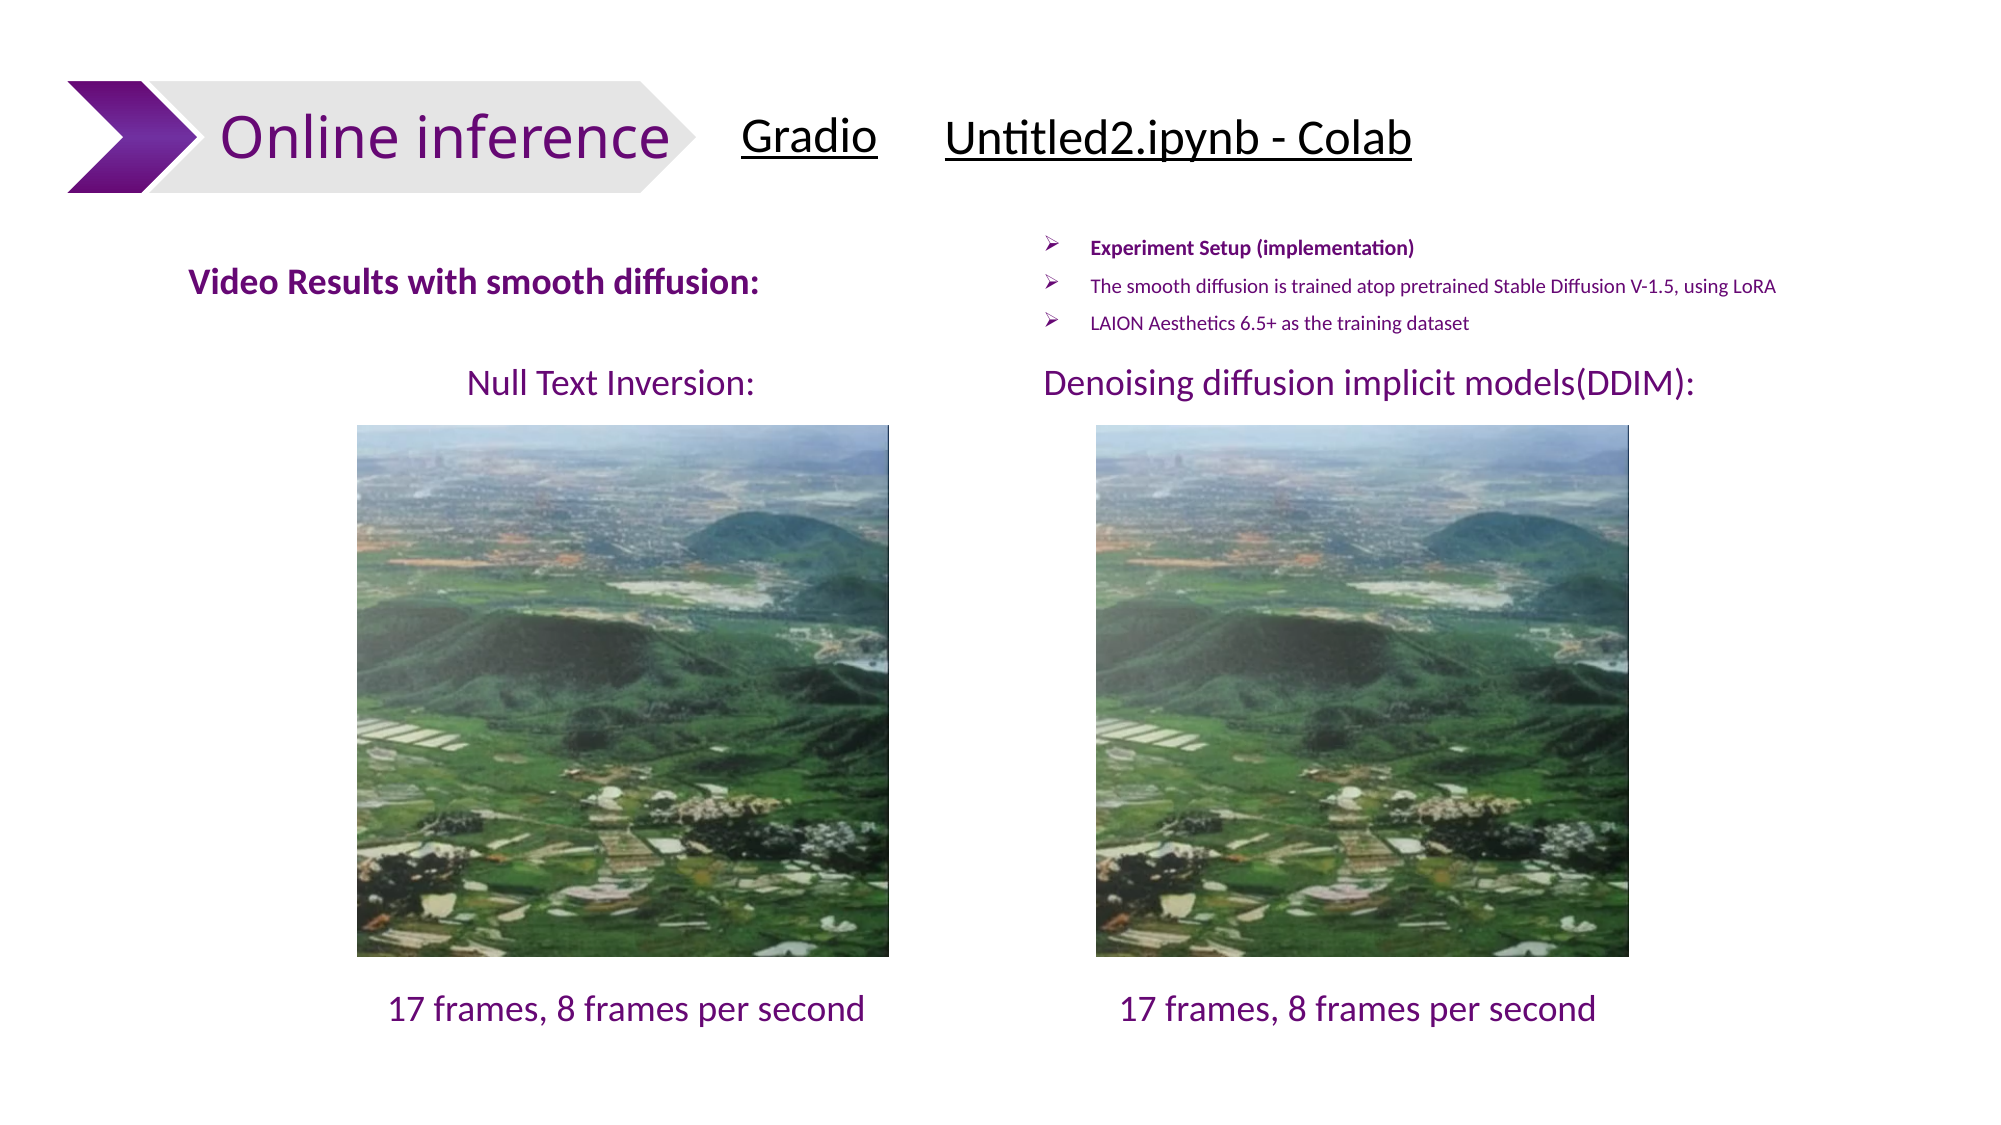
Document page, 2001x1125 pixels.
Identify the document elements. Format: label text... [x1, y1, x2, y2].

text_box 17 frames, 8 frames per second [372, 976, 890, 1037]
text_box [61, 79, 201, 196]
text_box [356, 424, 890, 958]
text_box Video Results with smooth diffusion: [173, 250, 836, 310]
text_box [143, 79, 204, 196]
text_box 17 frames, 8 frames per second [1103, 976, 1622, 1037]
text_box Gradio [726, 95, 2000, 170]
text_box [1095, 424, 1630, 958]
text_box Experiment Setup (implementation) The smooth diffusion is trained atop pretrained Stable Diffusion V-1.5, using LoRA LAION Aesthetics 6.5+ as the training dataset [1028, 213, 2000, 917]
text_box Null Text Inversion: [452, 350, 905, 411]
text_box Online inference [204, 31, 1930, 249]
